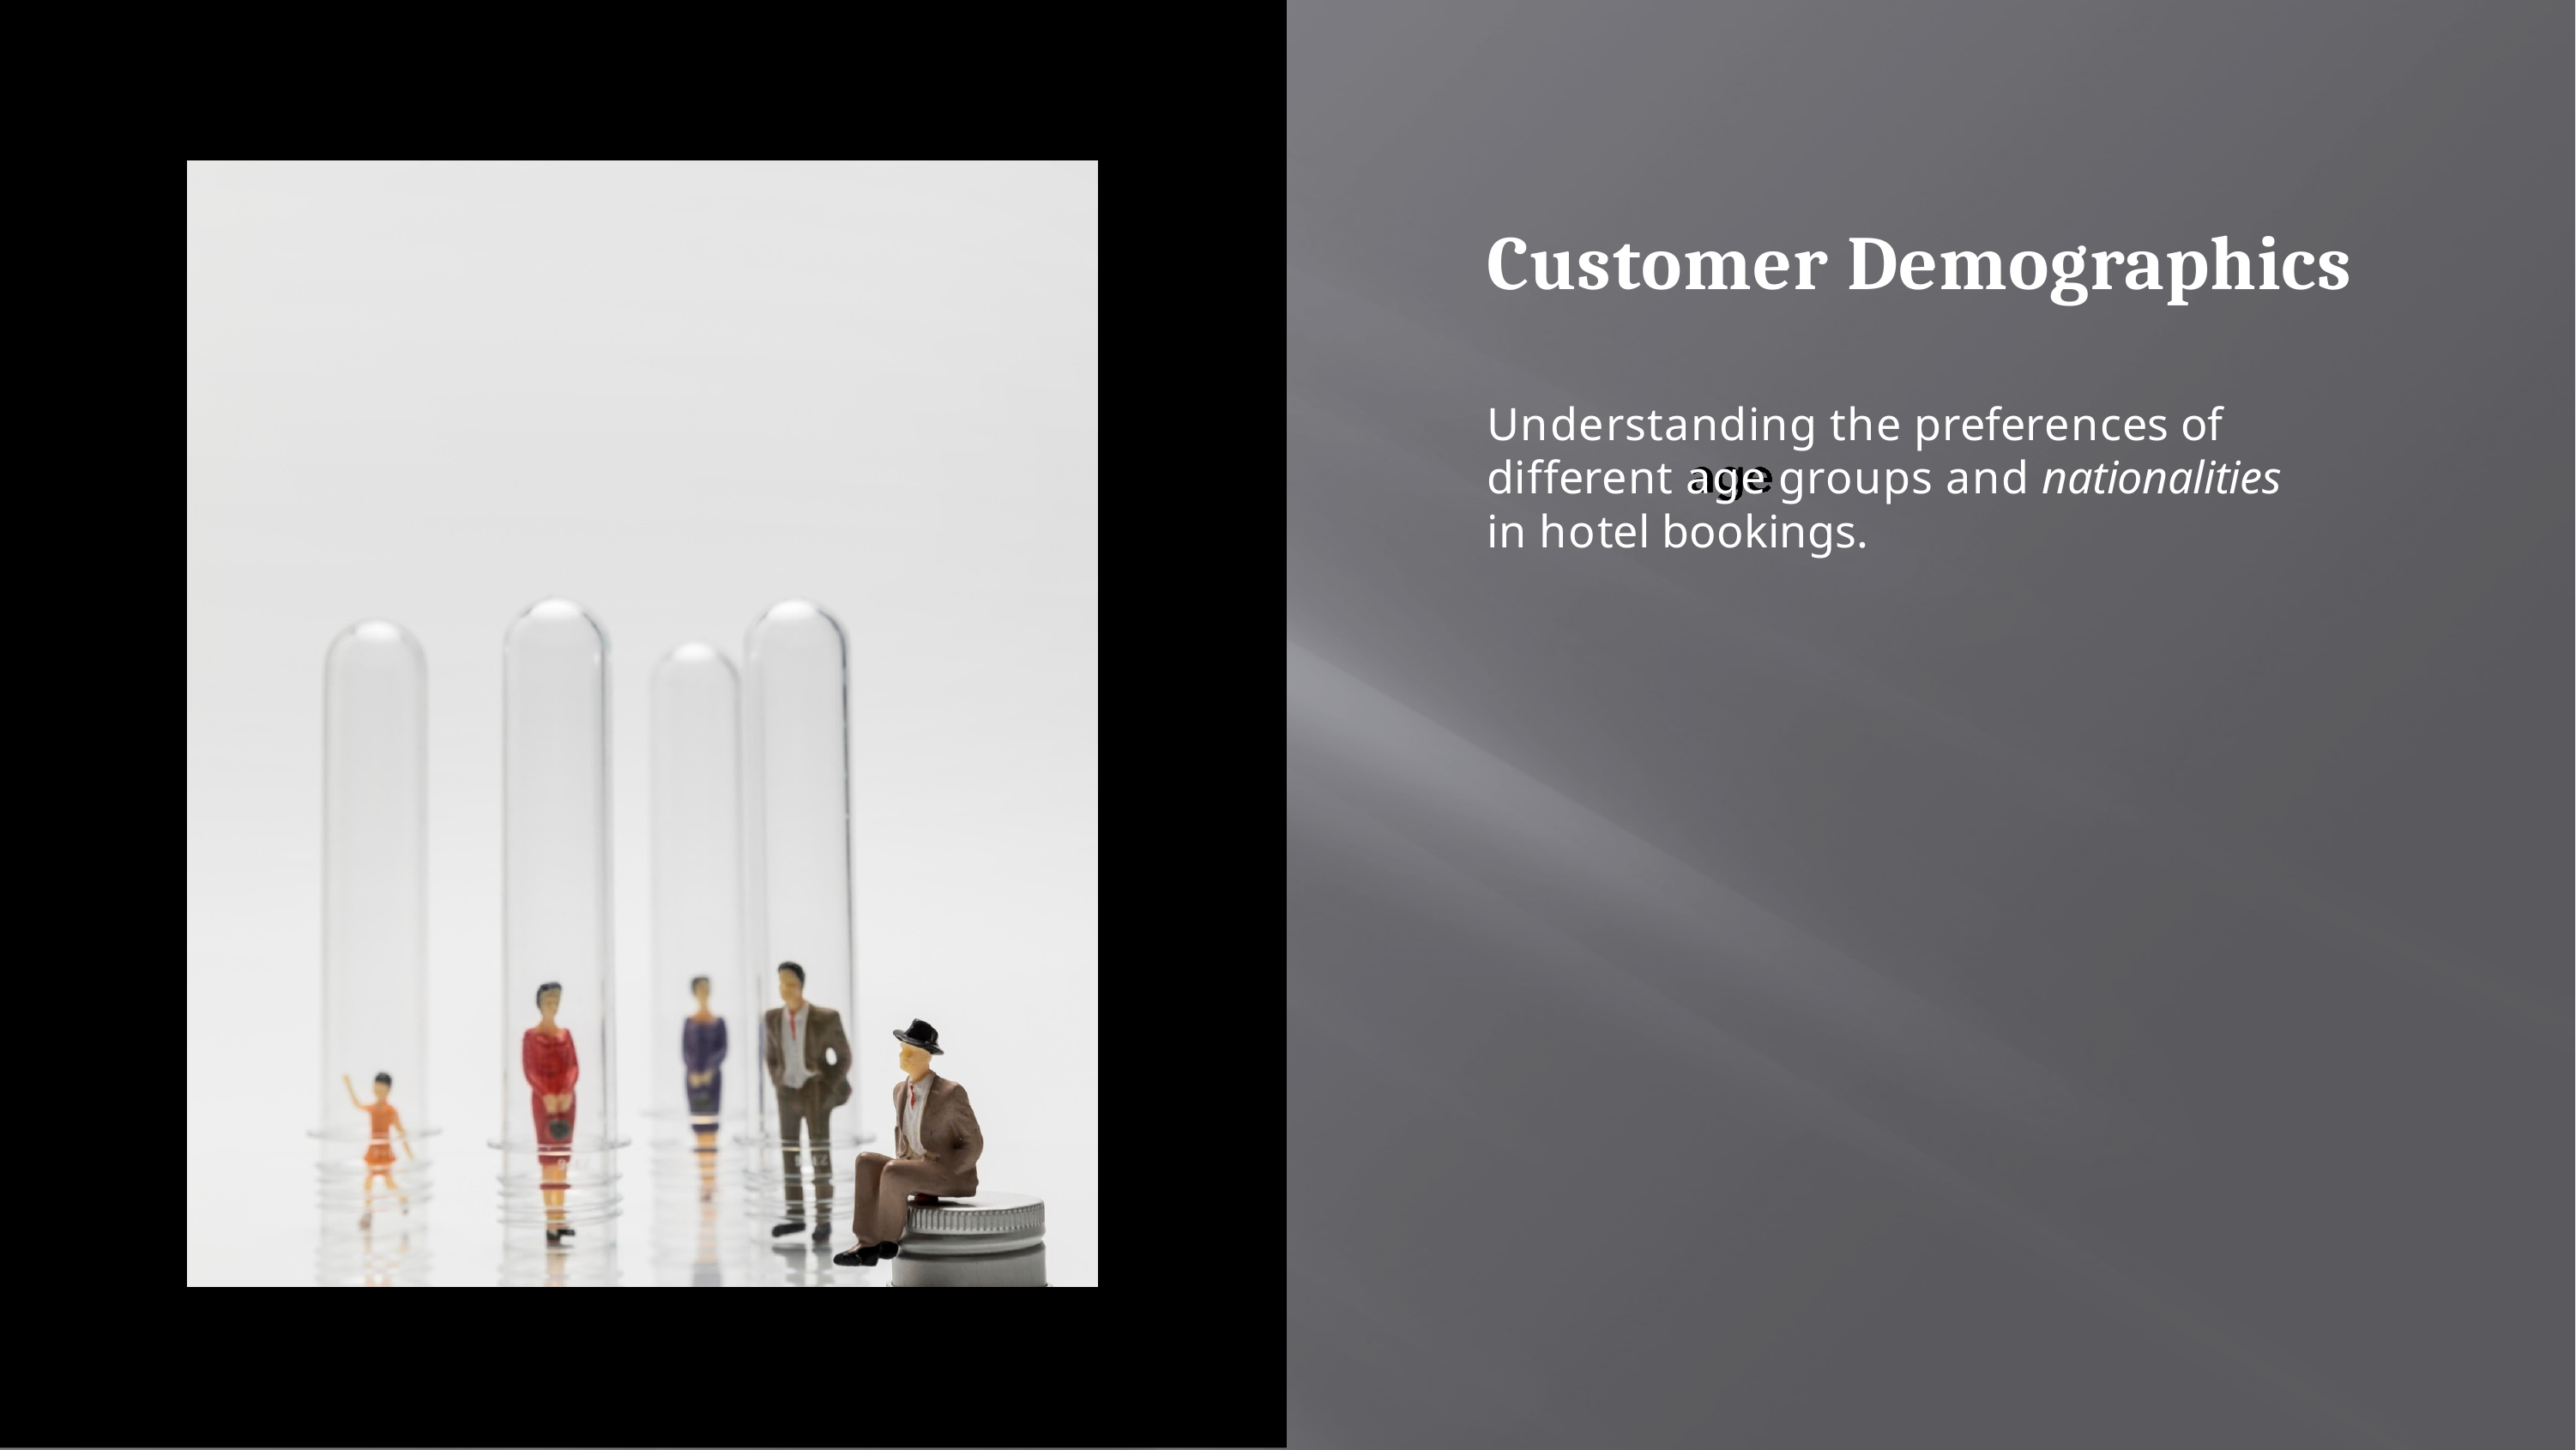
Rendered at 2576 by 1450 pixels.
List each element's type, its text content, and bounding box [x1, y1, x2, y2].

picture [1690, 466, 1772, 502]
text_box Understanding the preferences of different age groups and nationalities in hotel bookings. [1485, 392, 2322, 557]
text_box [0, 0, 1288, 1448]
text_box Customer Demographics [1485, 210, 2370, 305]
